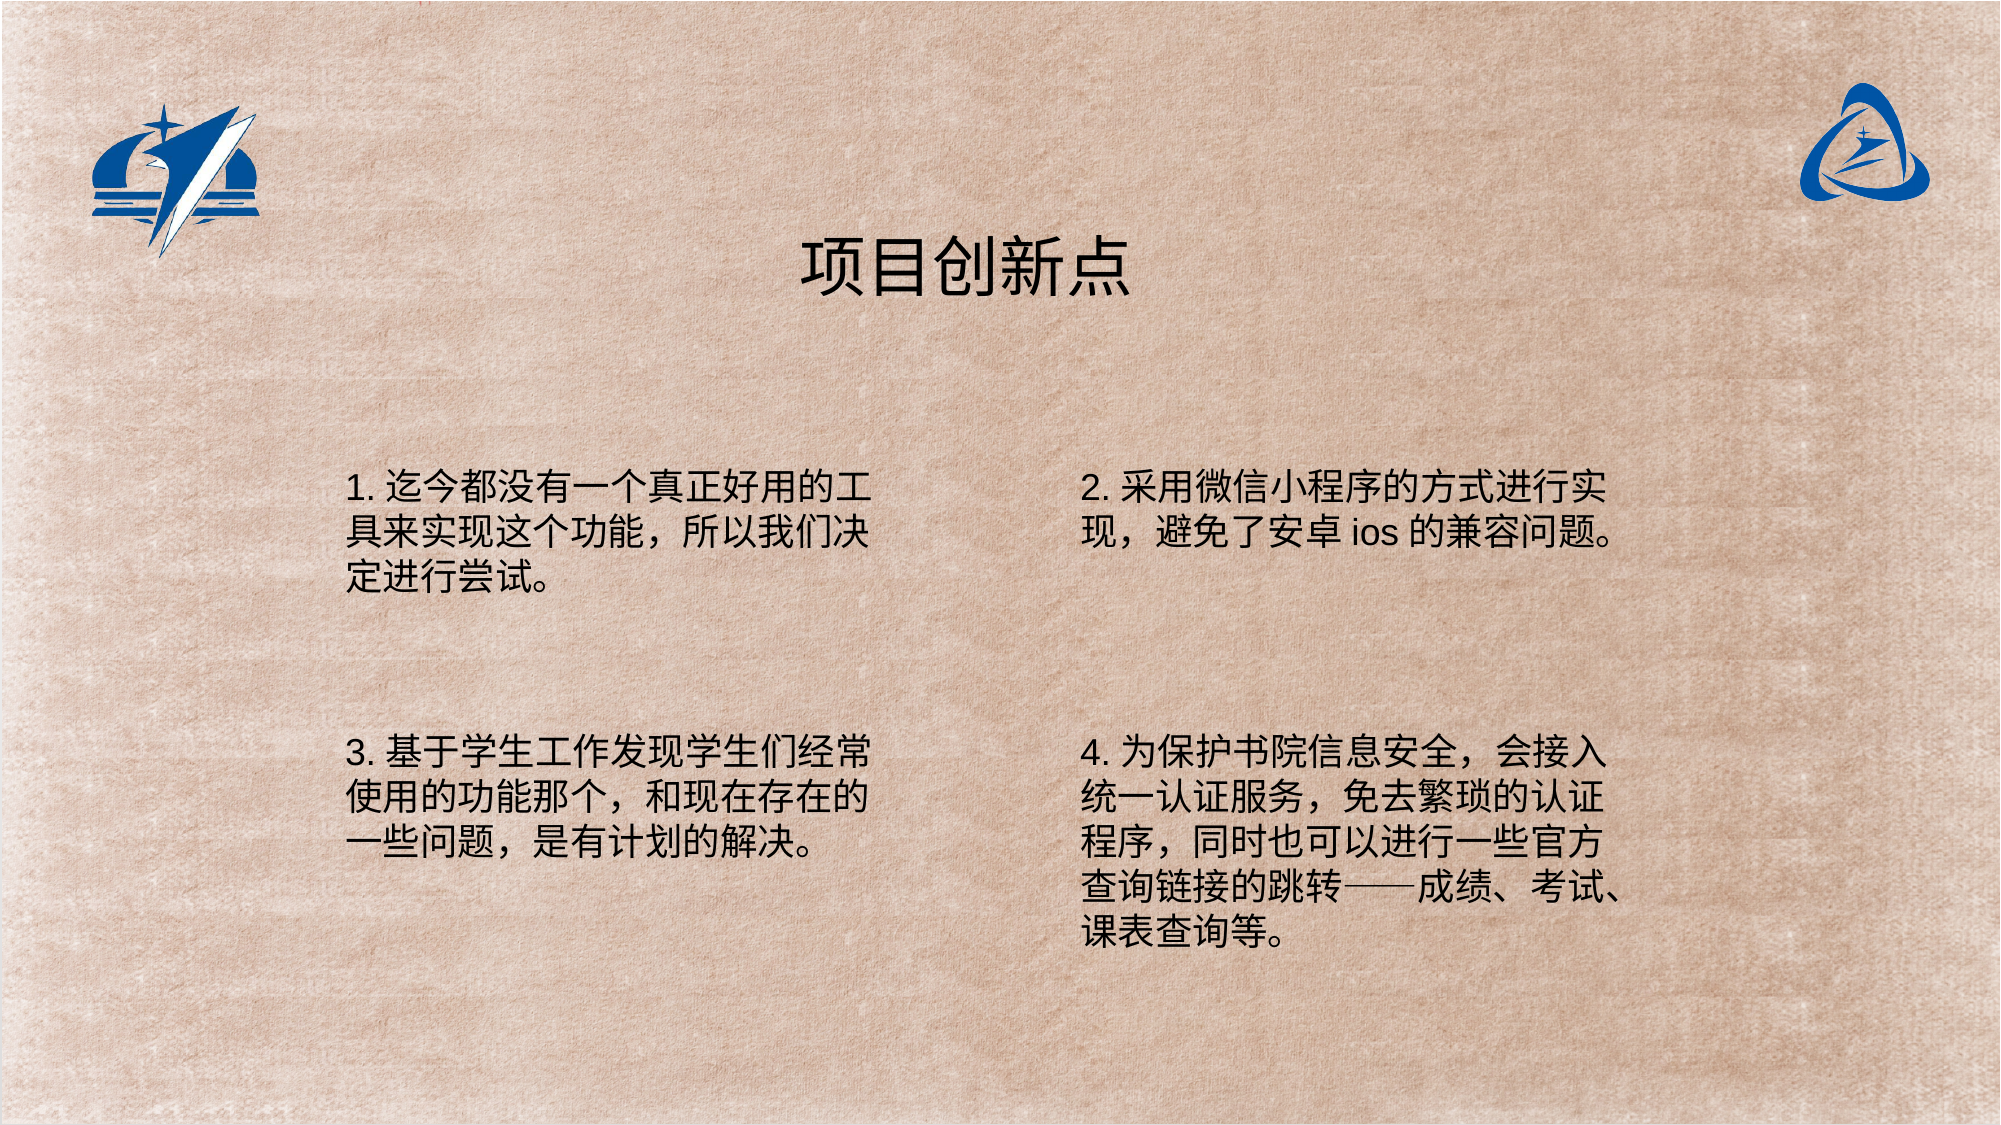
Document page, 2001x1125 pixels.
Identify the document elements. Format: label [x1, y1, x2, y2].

text_box [1, 1, 2000, 1124]
